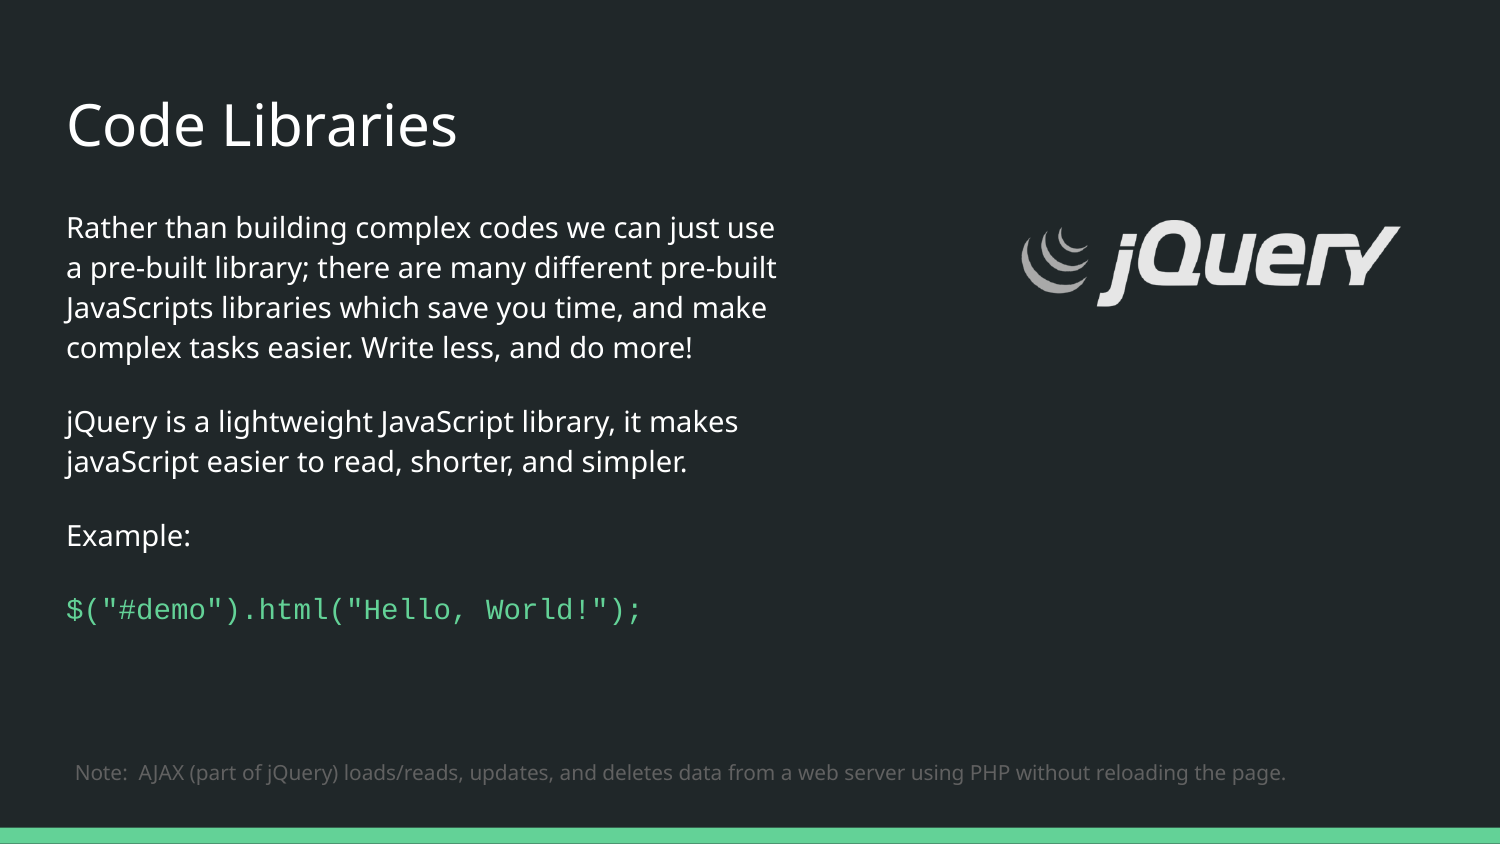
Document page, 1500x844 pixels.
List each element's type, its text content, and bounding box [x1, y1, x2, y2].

list Rather than building complex codes we can just use a pre-built library; there are many different pre-built JavaScripts libraries which save you time, and make complex tasks easier. Write less, and do more! jQuery is a lightweight JavaScript library, it makes javaScript easier to read, shorter, and simpler. Example: $("#demo").html("Hello, World!"); [51, 189, 808, 750]
title Code Libraries [51, 72, 955, 167]
picture [956, 72, 1465, 454]
text_box Note: AJAX (part of jQuery) loads/reads, updates, and deletes data from a web server using PHP without reloading the page. [59, 740, 1436, 807]
